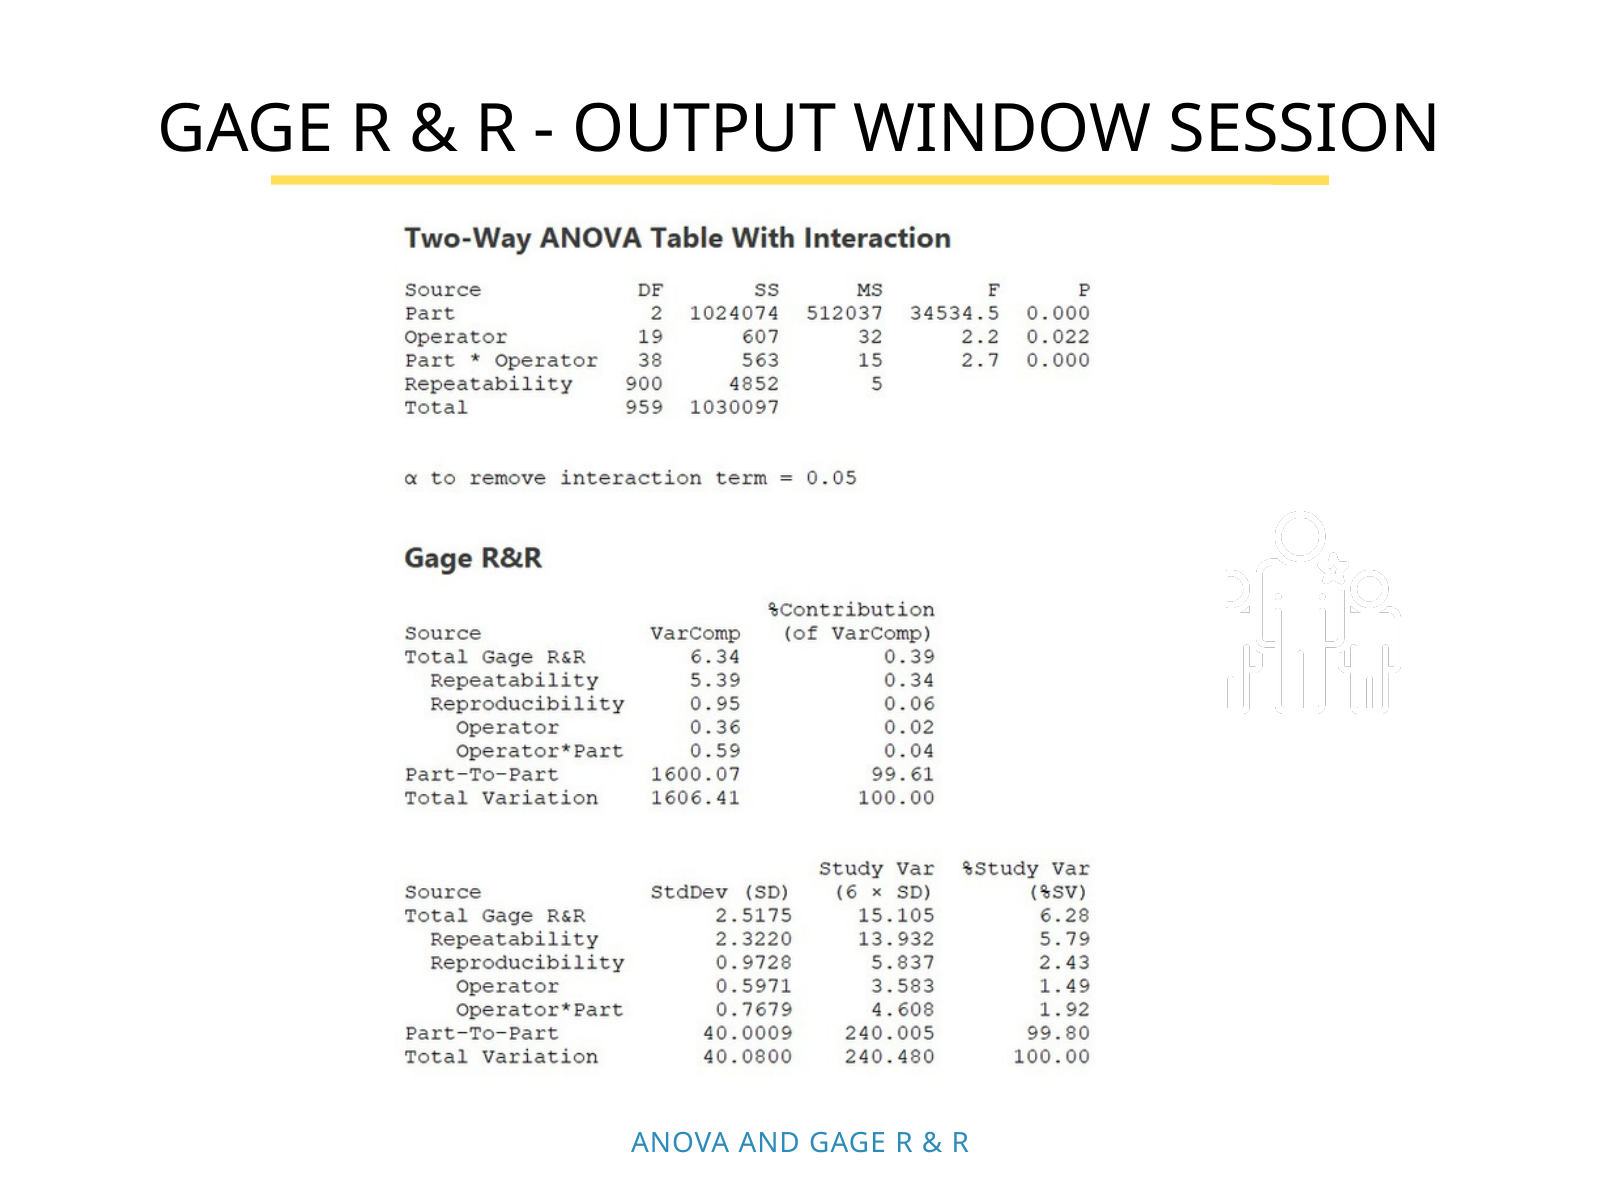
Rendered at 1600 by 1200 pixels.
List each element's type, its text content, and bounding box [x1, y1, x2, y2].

picture [395, 209, 1401, 1104]
text_box GAGE R & R - OUTPUT WINDOW SESSION [22, 71, 1578, 165]
text_box ANOVA AND GAGE R & R [545, 1119, 1055, 1159]
